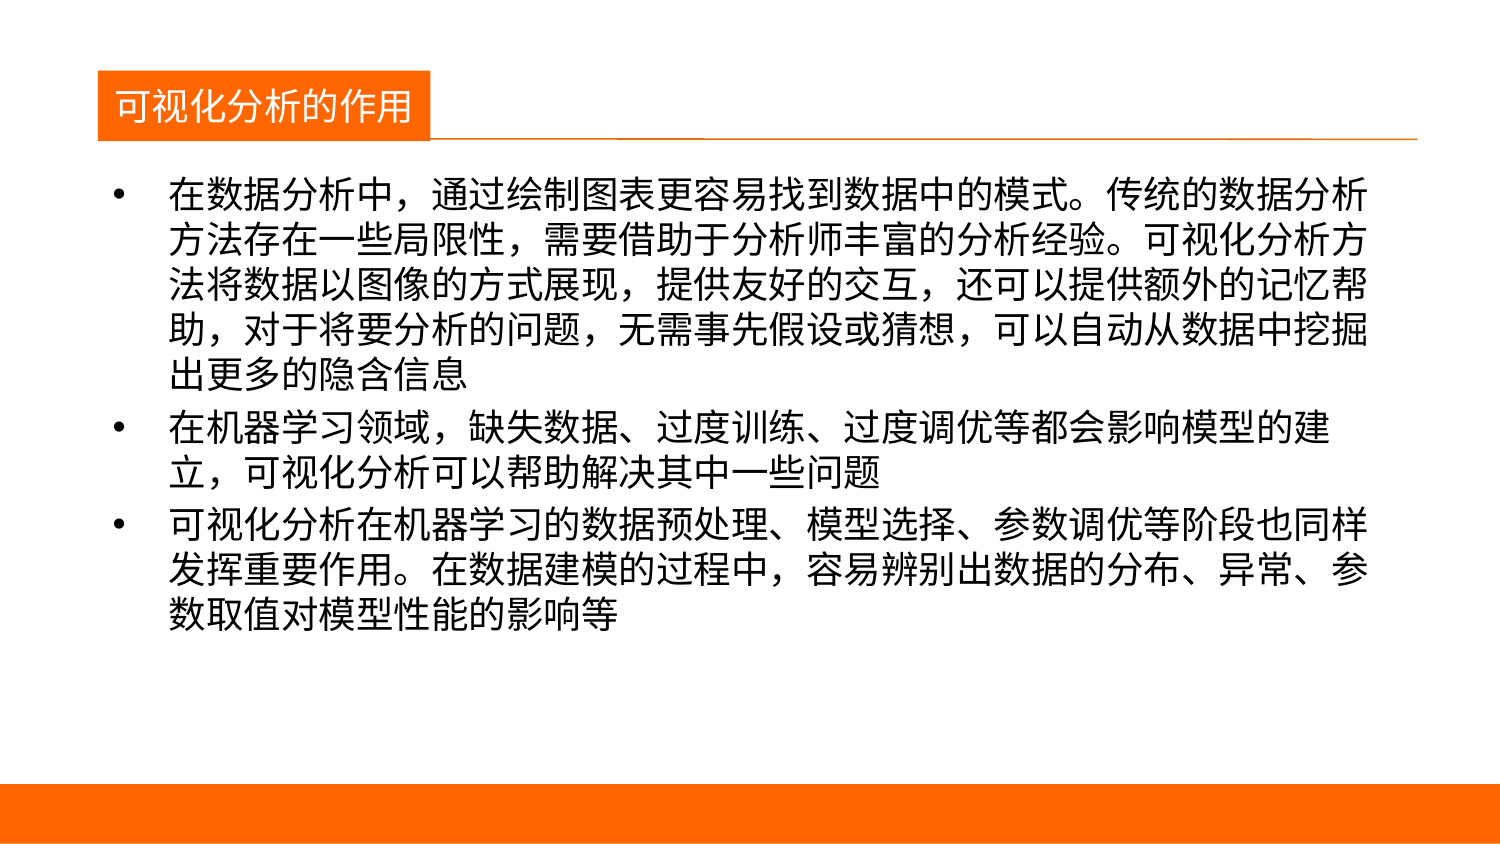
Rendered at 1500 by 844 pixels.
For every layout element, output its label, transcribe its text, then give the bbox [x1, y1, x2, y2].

text_box 可视化分析的作用 [96, 68, 432, 143]
text_box [0, 782, 1500, 844]
text_box 在数据分析中，通过绘制图表更容易找到数据中的模式。传统的数据分析方法存在一些局限性，需要借助于分析师丰富的分析经验。可视化分析方法将数据以图像的方式展现，提供友好的交互，还可以提供额外的记忆帮助，对于将要分析的问题，无需事先假设或猜想，可以自动从数据中挖掘出更多的隐含信息 在机器学习领域，缺失数据、过度训练、过度调优等都会影响模型的建立，可视化分析可以帮助解决其中一些问题 可视化分析在机器学习的数据预处理、模型选择、参数调优等阶段也同样发挥重要作用。在数据建模的过程中，容易辨别出数据的分布、异常、参数取值对模型性能的影响等 [97, 164, 1418, 644]
text_box [99, 70, 130, 147]
